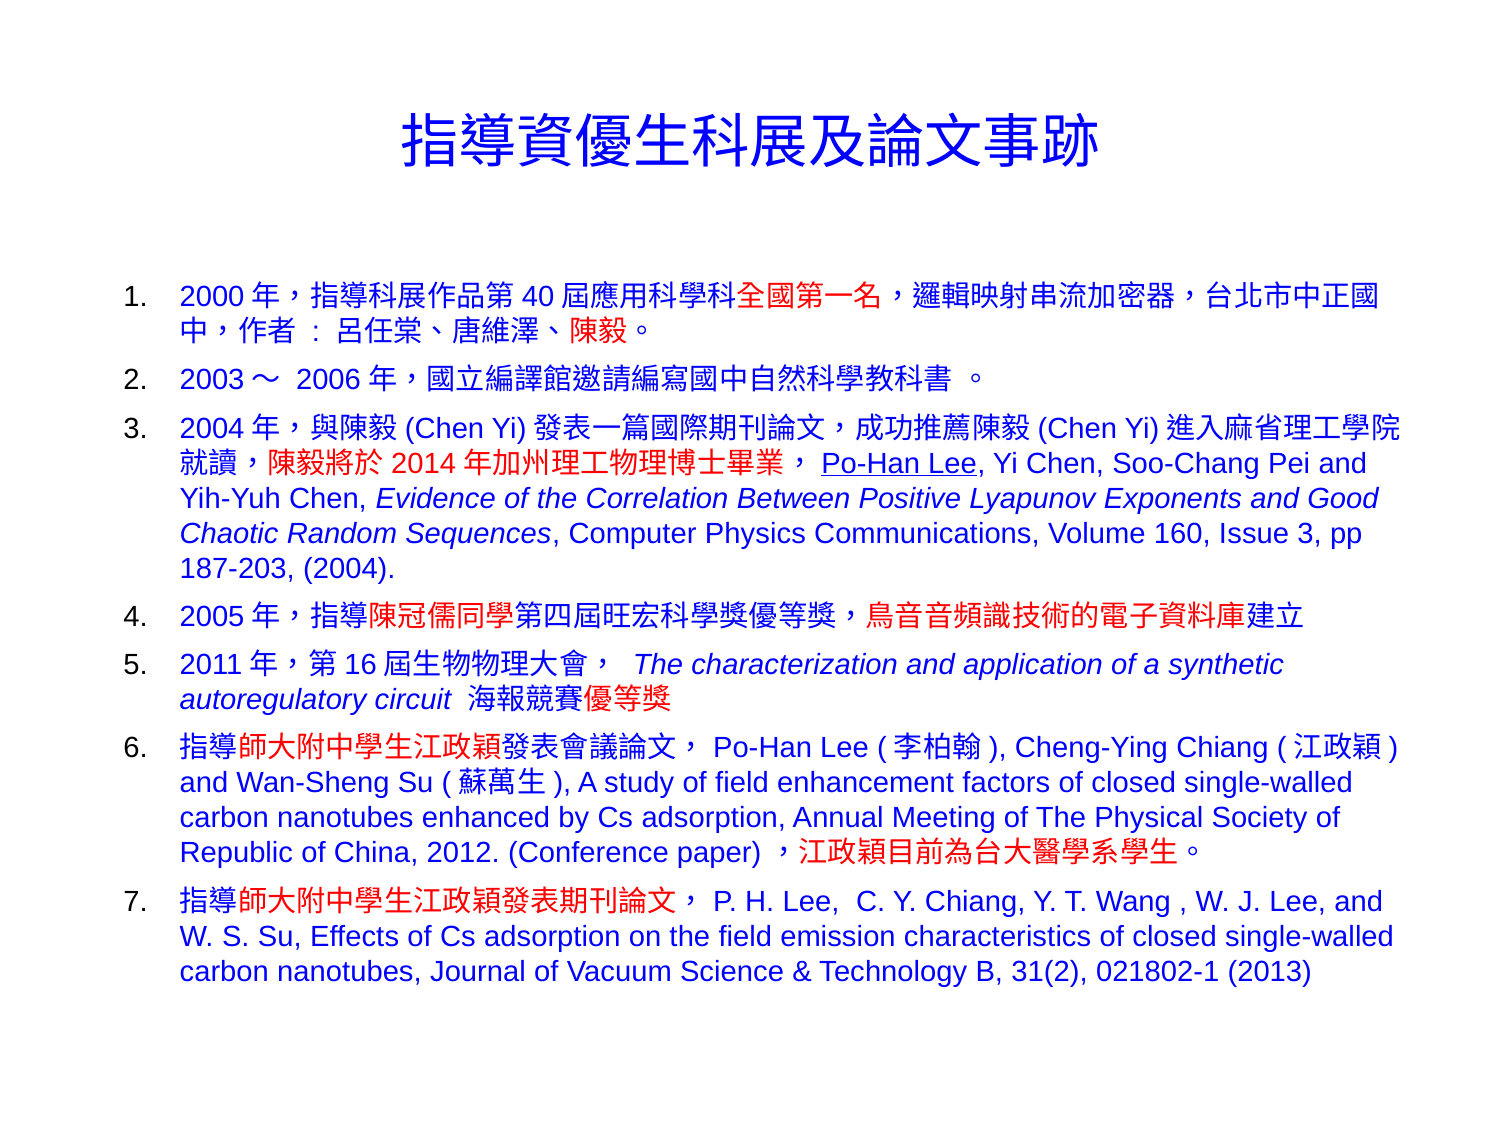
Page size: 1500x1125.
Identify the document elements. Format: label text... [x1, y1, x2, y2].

list 2000年，指導科展作品第40屆應用科學科全國第一名，邏輯映射串流加密器，台北市中正國中，作者 : 呂任棠、唐維澤、陳毅。 2003〜 2006年，國立編譯館邀請編寫國中自然科學教科書 。 2004年，與陳毅(Chen Yi)發表一篇國際期刊論文，成功推薦陳毅(Chen Yi)進入麻省理工學院就讀，陳毅將於2014年加州理工物理博士畢業，Po-Han Lee, Yi Chen, Soo-Chang Pei and Yih-Yuh Chen, Evidence of the Correlation Between Positive Lyapunov Exponents and Good Chaotic Random Sequences, Computer Physics Communications, Volume 160, Issue 3, pp 187-203, (2004). 2005年，指導陳冠儒同學第四屆旺宏科學獎優等獎，鳥音音頻識技術的電子資料庫建立 2011年，第16屆生物物理大會， The characterization and application of a synthetic autoregulatory circuit 海報競賽優等獎 指導師大附中學生江政穎發表會議論文，Po-Han Lee (李柏翰), Cheng-Ying Chiang (江政穎) and Wan-Sheng Su (蘇萬生), A study of field enhancement factors of closed single-walled carbon nanotubes enhanced by Cs adsorption, Annual Meeting of The Physical Society of Republic of China, 2012. (Conference paper)，江政穎目前為台大醫學系學生。 指導師大附中學生江政穎發表期刊論文，P. H. Lee, C. Y. Chiang, Y. T. Wang , W. J. Lee, and W. S. Su, Effects of Cs adsorption on the field emission characteristics of closed single-walled carbon nanotubes, Journal of Vacuum Science & Technology B, 31(2), 021802-1 (2013) [75, 262, 1425, 1005]
title 指導資優生科展及論文事跡 [75, 45, 1425, 233]
